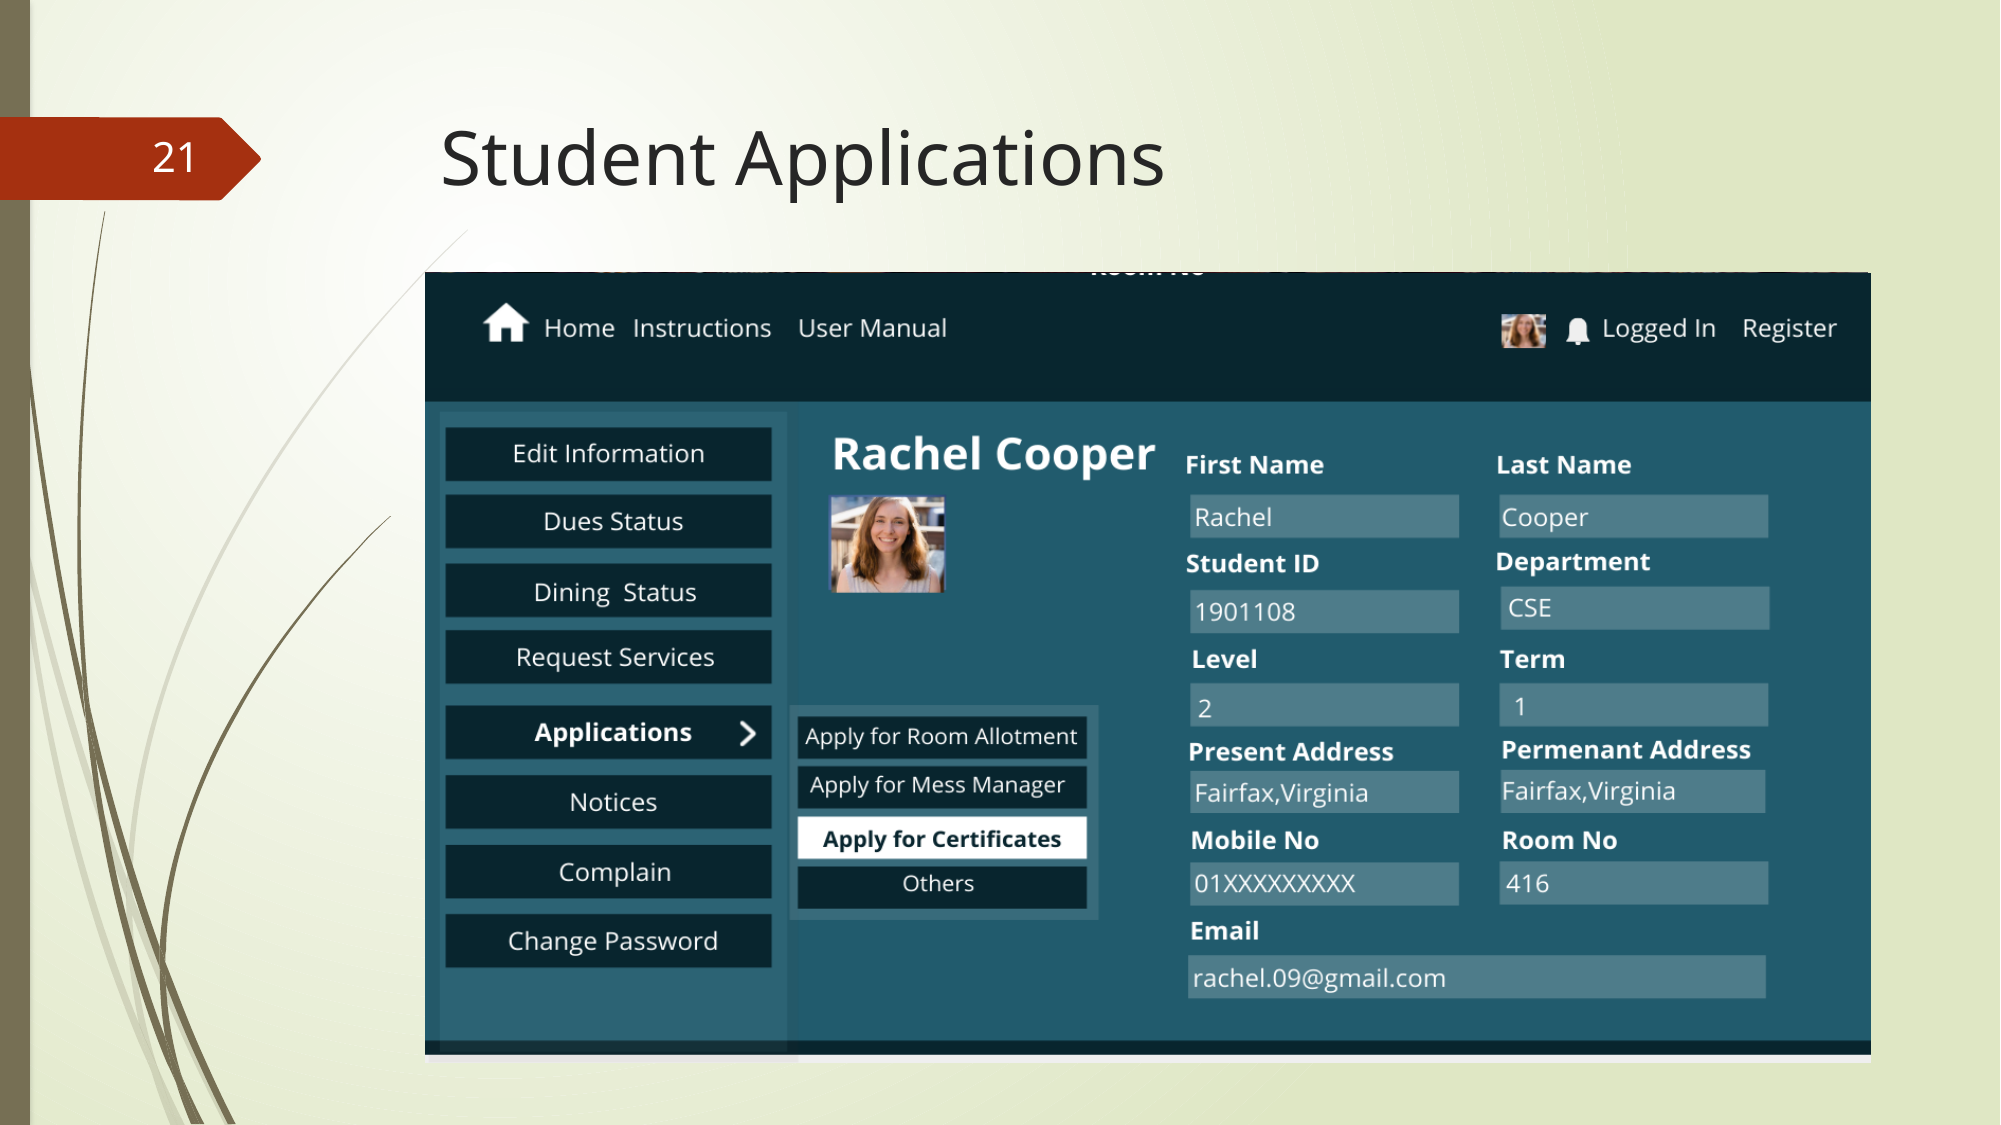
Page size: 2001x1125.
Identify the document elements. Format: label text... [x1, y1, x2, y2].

title Student Applications [425, 102, 1888, 313]
picture [425, 272, 1871, 1063]
slide_number 21 [87, 129, 216, 190]
